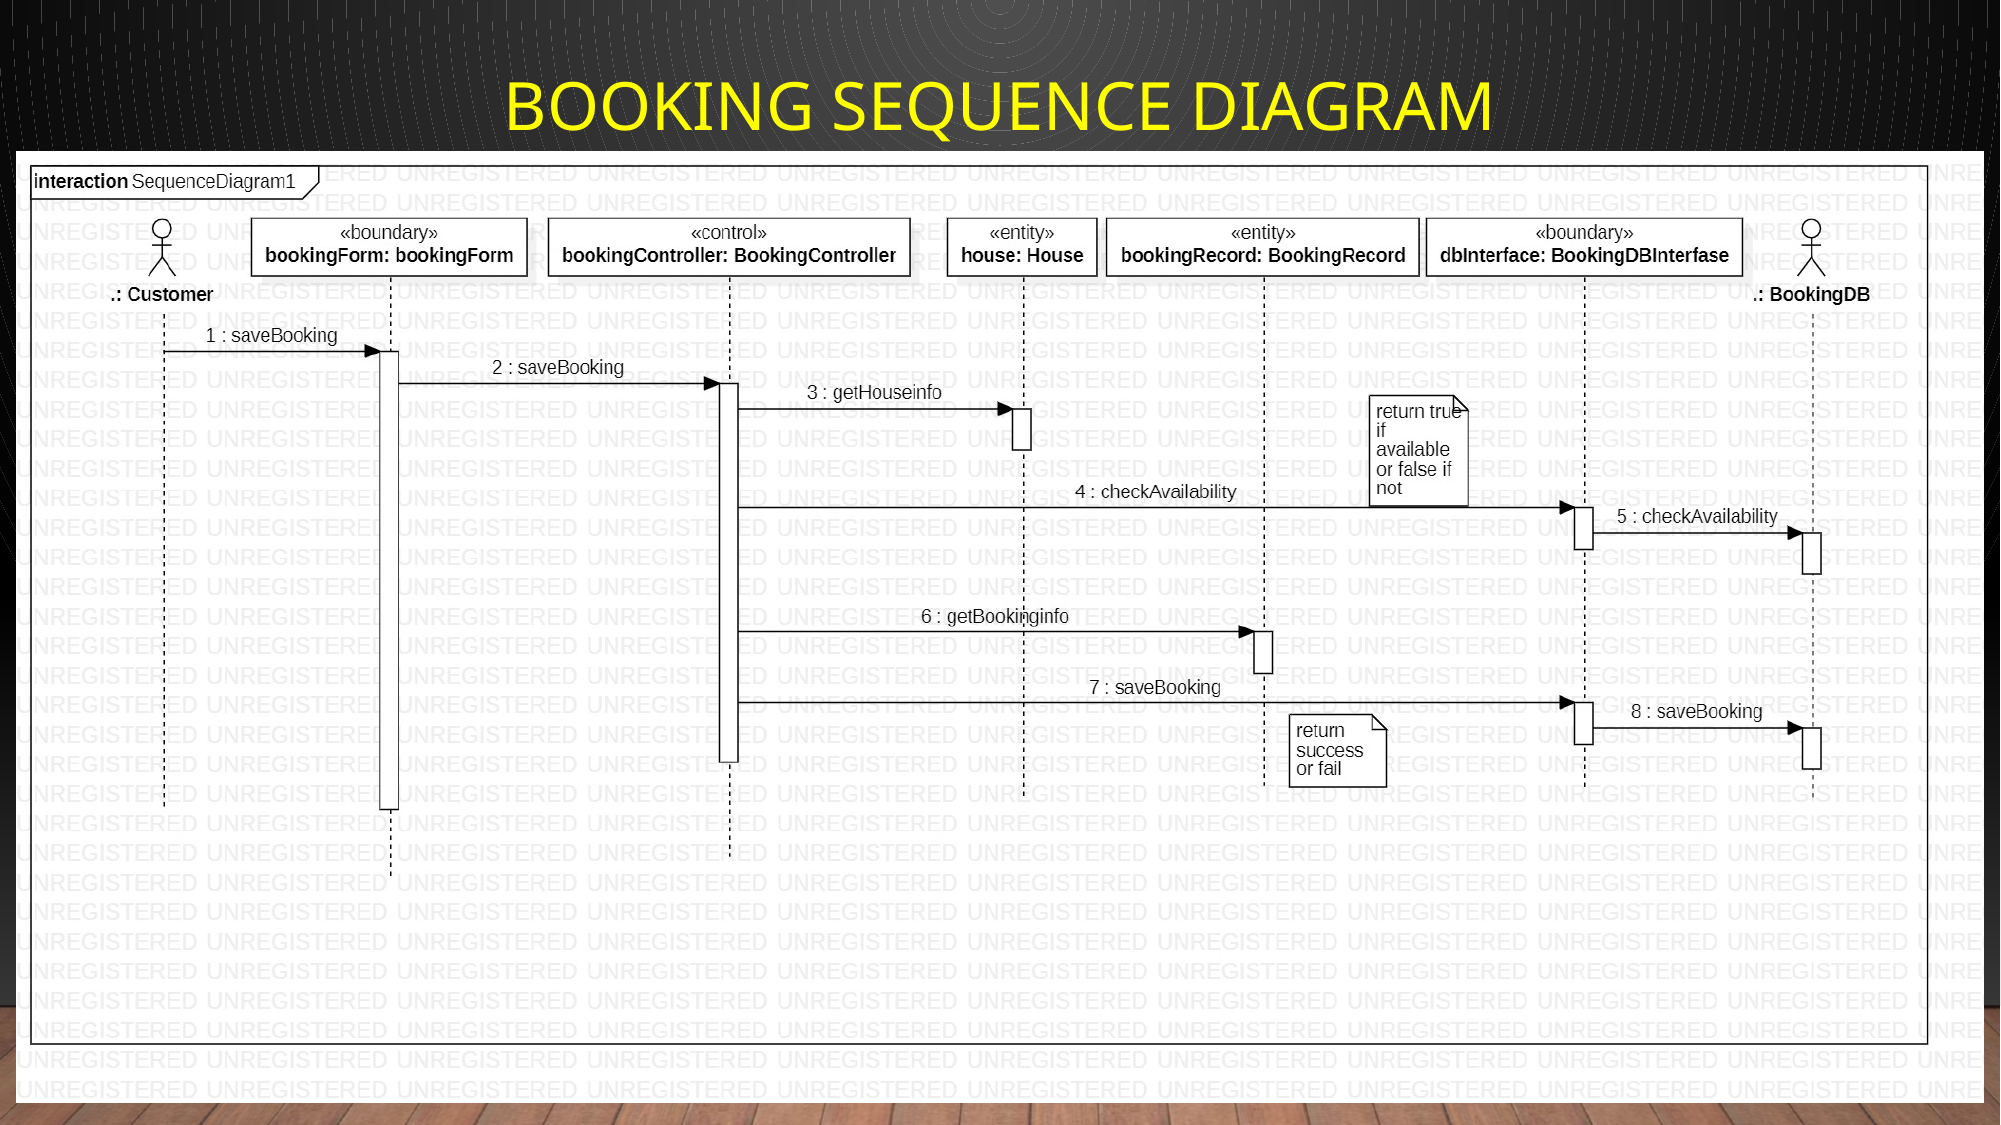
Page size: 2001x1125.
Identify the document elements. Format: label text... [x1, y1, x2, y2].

title Booking sequence diagram [238, 22, 1763, 151]
picture [0, 151, 2000, 1125]
